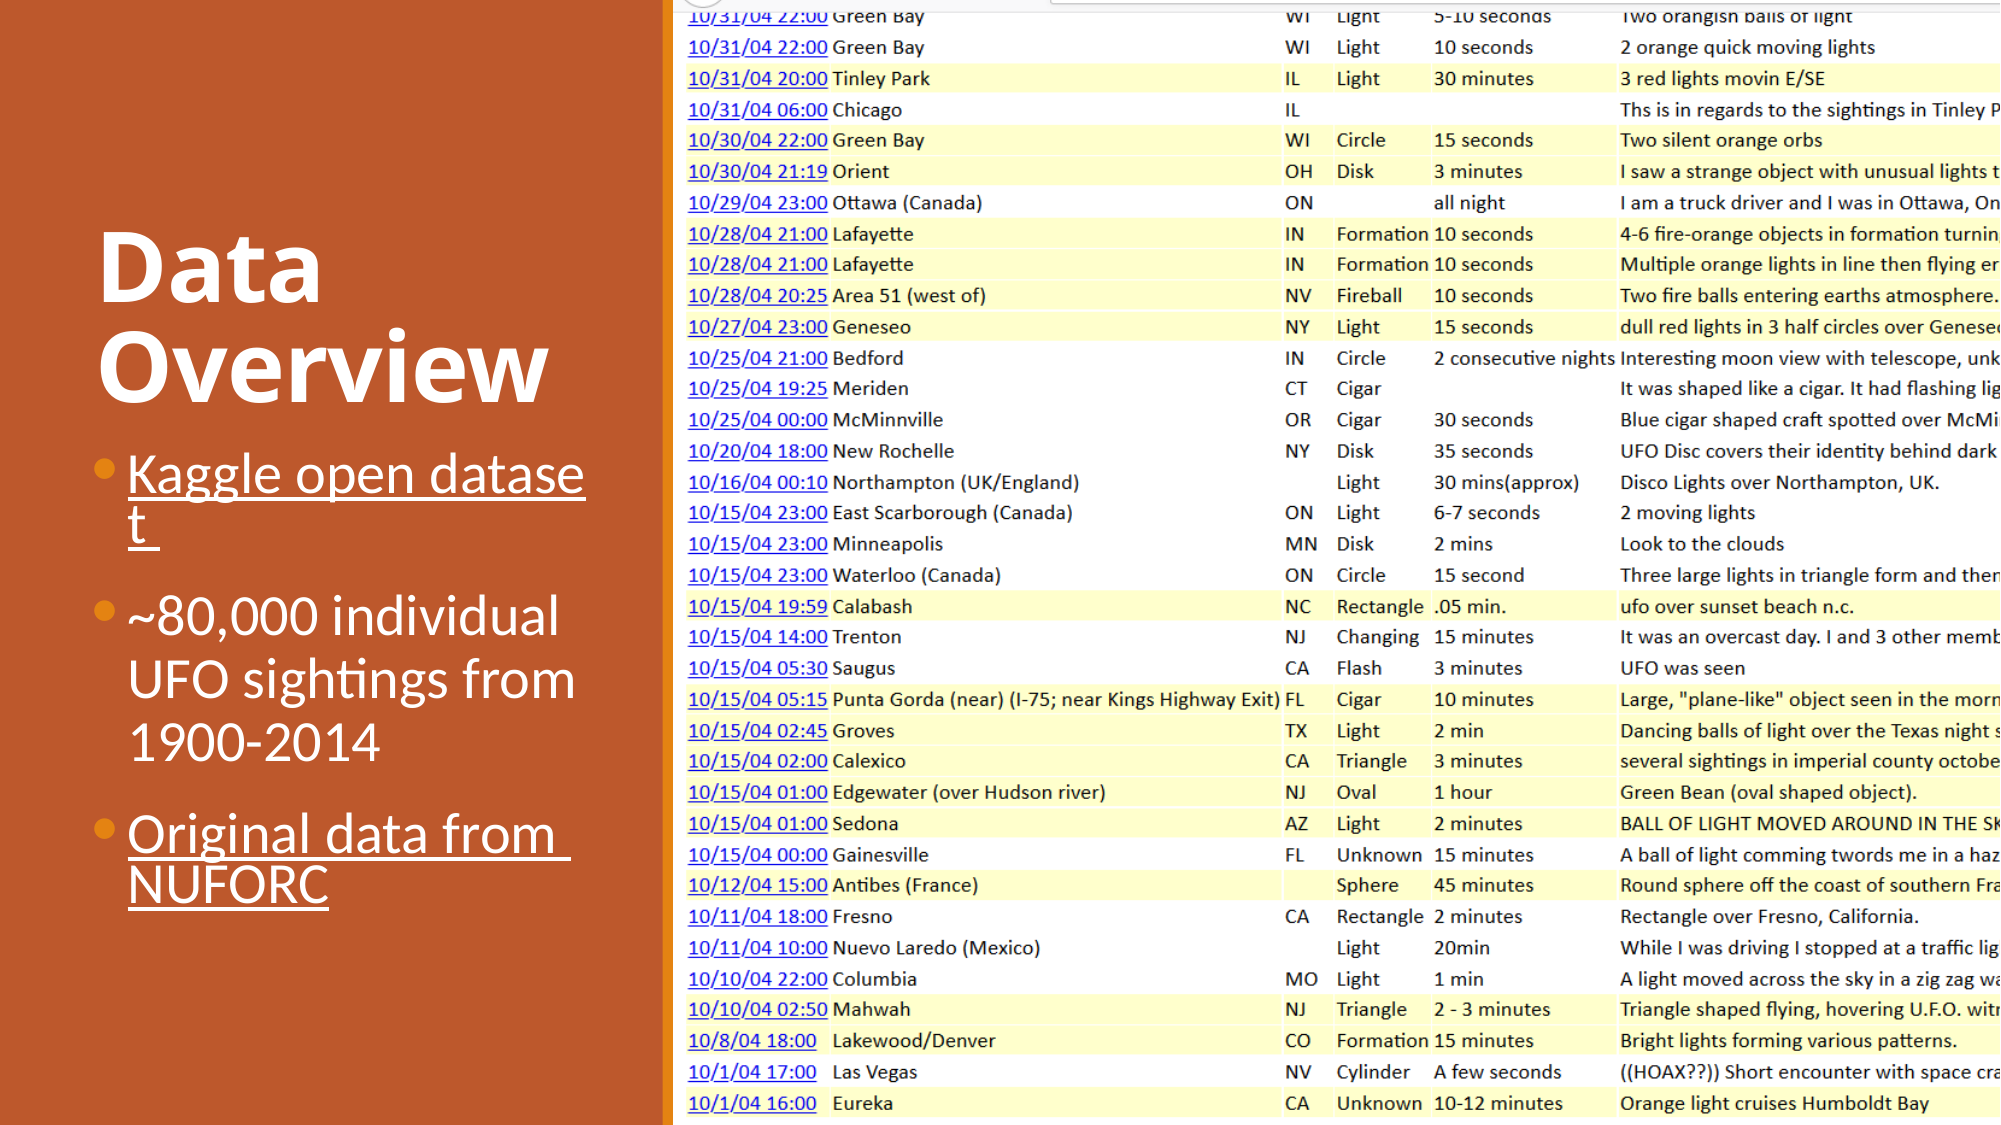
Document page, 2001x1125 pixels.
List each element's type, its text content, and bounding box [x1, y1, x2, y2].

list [672, 0, 2000, 1125]
text_box [0, 0, 661, 1125]
title Data Overview [80, 84, 587, 430]
text_box [661, 0, 671, 282]
text_box [661, 296, 670, 1125]
list Kaggle open dataset ~80,000 individual UFO sightings from 1900-2014 Original data from NUFORC [80, 435, 587, 983]
